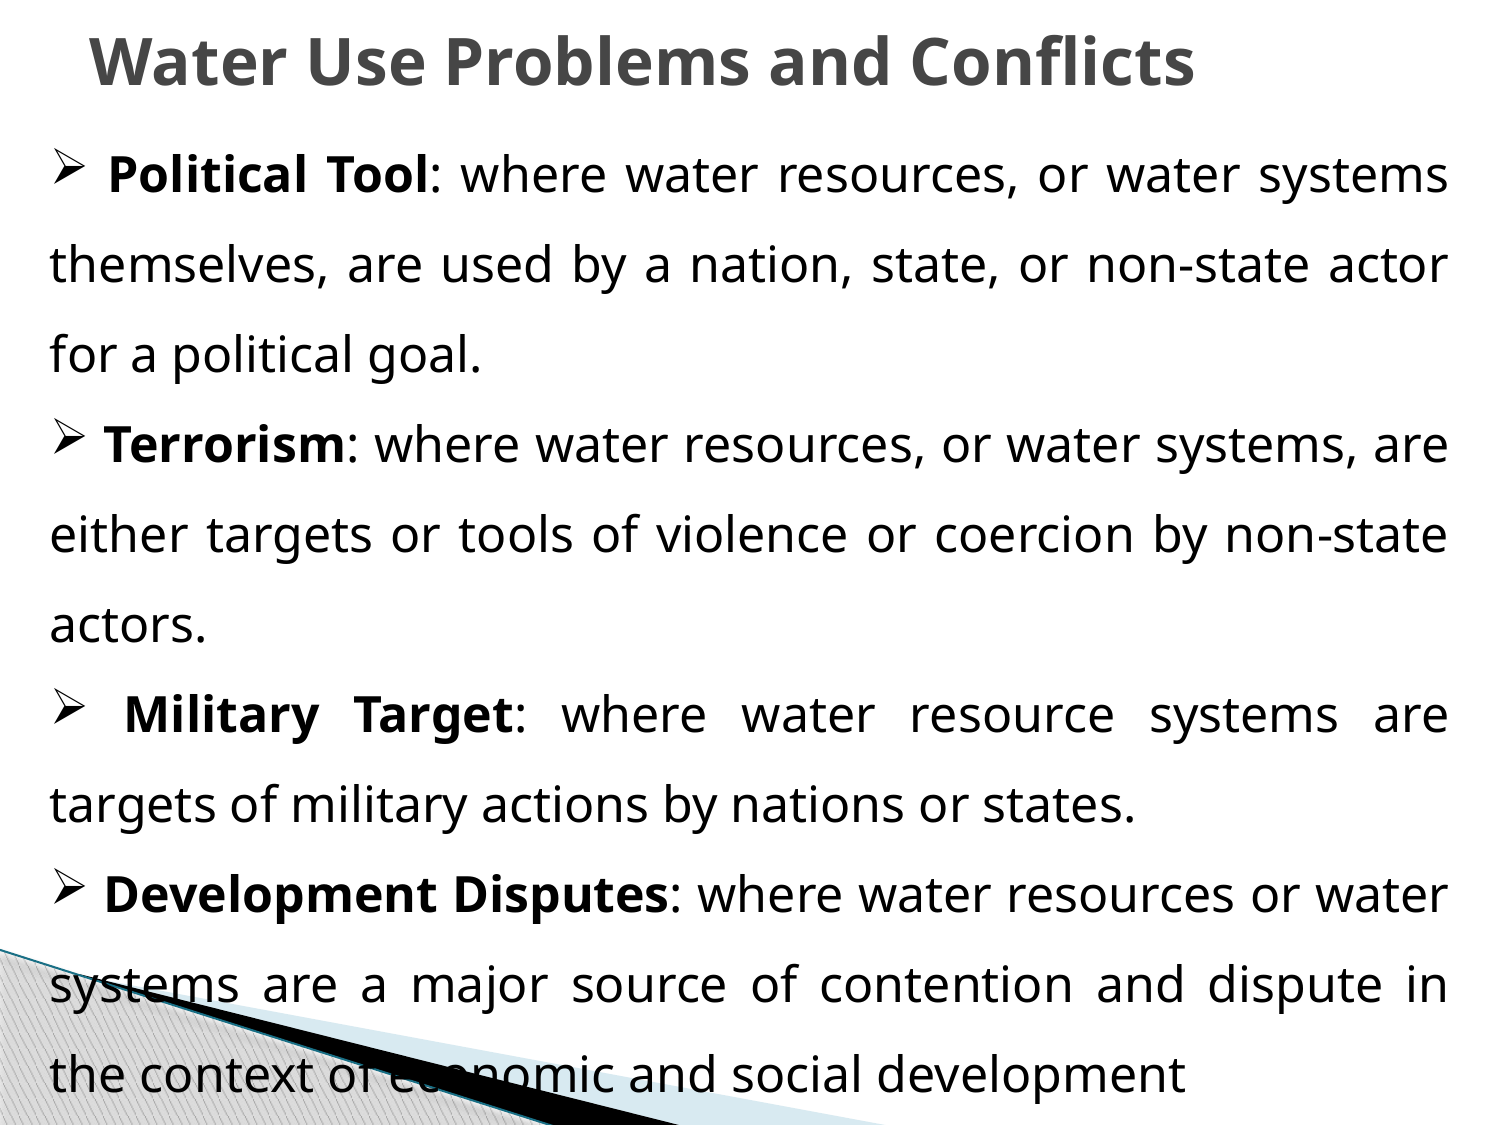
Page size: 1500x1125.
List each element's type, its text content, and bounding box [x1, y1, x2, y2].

title Water Use Problems and Conflicts [75, 11, 1425, 108]
text_box Political Tool: where water resources, or water systems themselves, are used by a nation, state, or non-state actor for a political goal. Terrorism: where water resources, or water systems, are either targets or tools of violence or coercion by non-state actors. Military Target: where water resource systems are targets of military actions by nations or states. Development Disputes: where water resources or water systems are a major source of contention and dispute in the context of economic and social development [35, 105, 1465, 1111]
